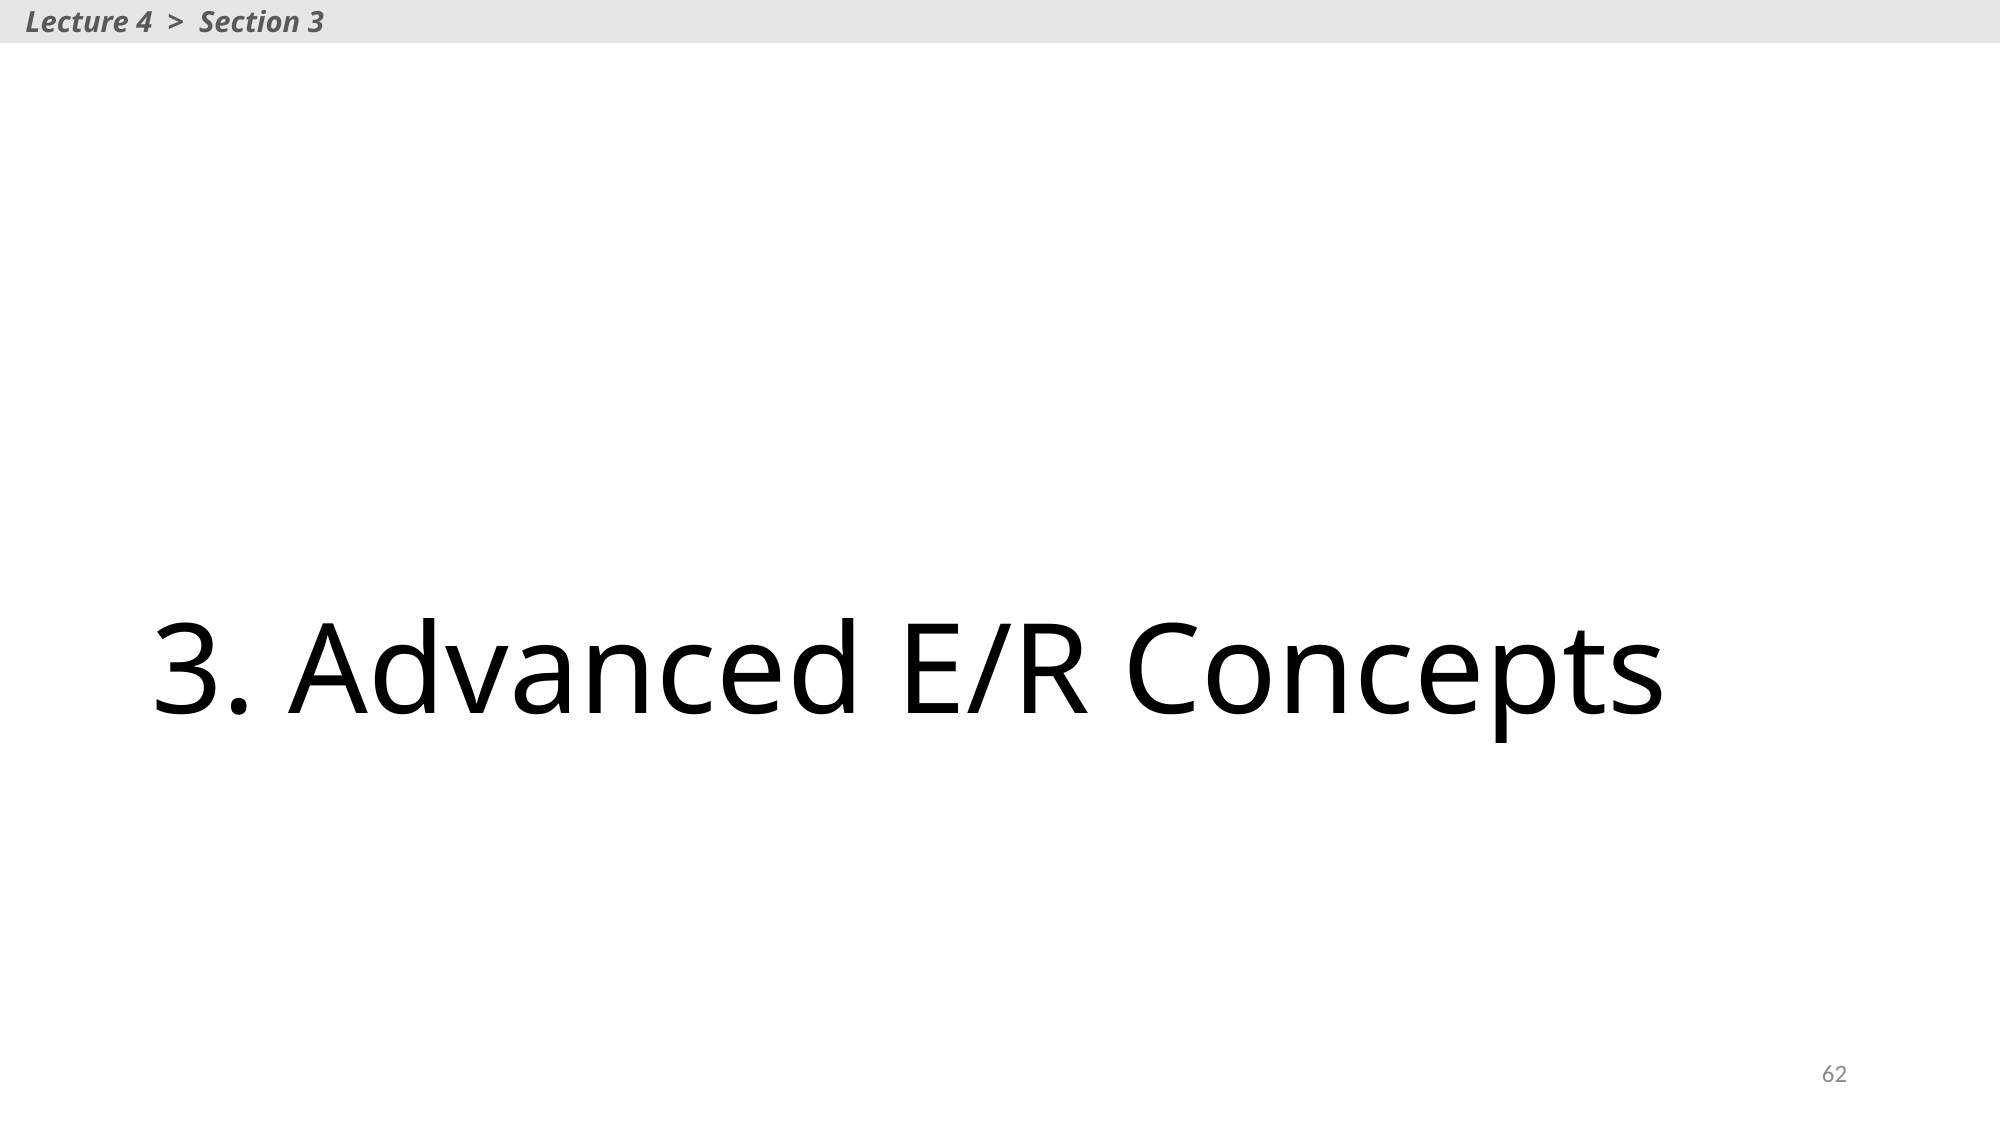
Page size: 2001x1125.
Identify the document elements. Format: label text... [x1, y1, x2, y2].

title 3. Advanced E/R Concepts [136, 280, 1862, 749]
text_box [0, 0, 2000, 47]
slide_number 62 [1412, 1042, 1863, 1103]
